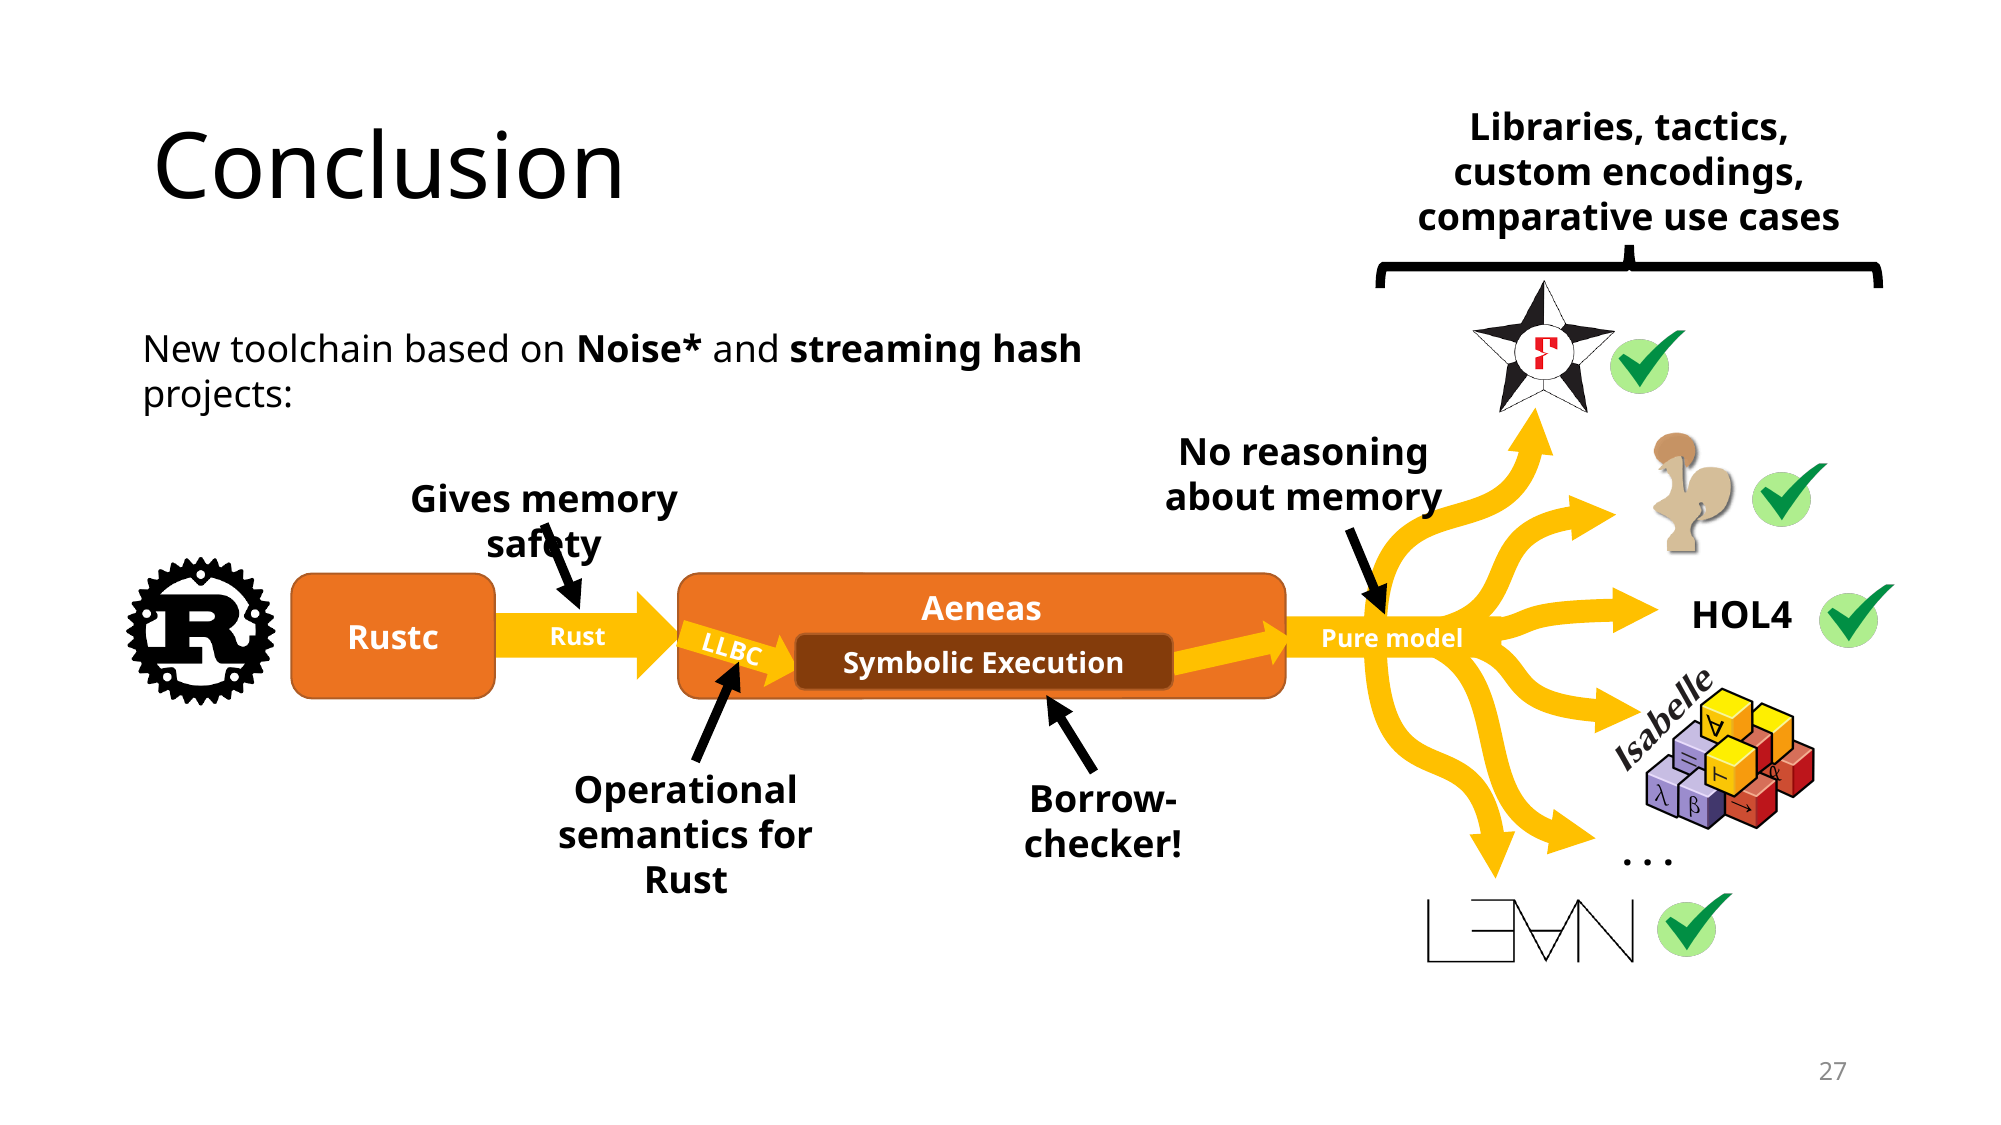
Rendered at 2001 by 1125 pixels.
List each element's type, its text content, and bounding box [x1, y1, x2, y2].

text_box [125, 280, 1900, 987]
slide_number 26 [1412, 1042, 1863, 1103]
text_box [502, 661, 870, 865]
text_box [338, 467, 750, 610]
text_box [1122, 420, 1486, 615]
title Conclusion [137, 59, 1863, 278]
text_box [939, 694, 1268, 829]
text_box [1380, 95, 1879, 280]
